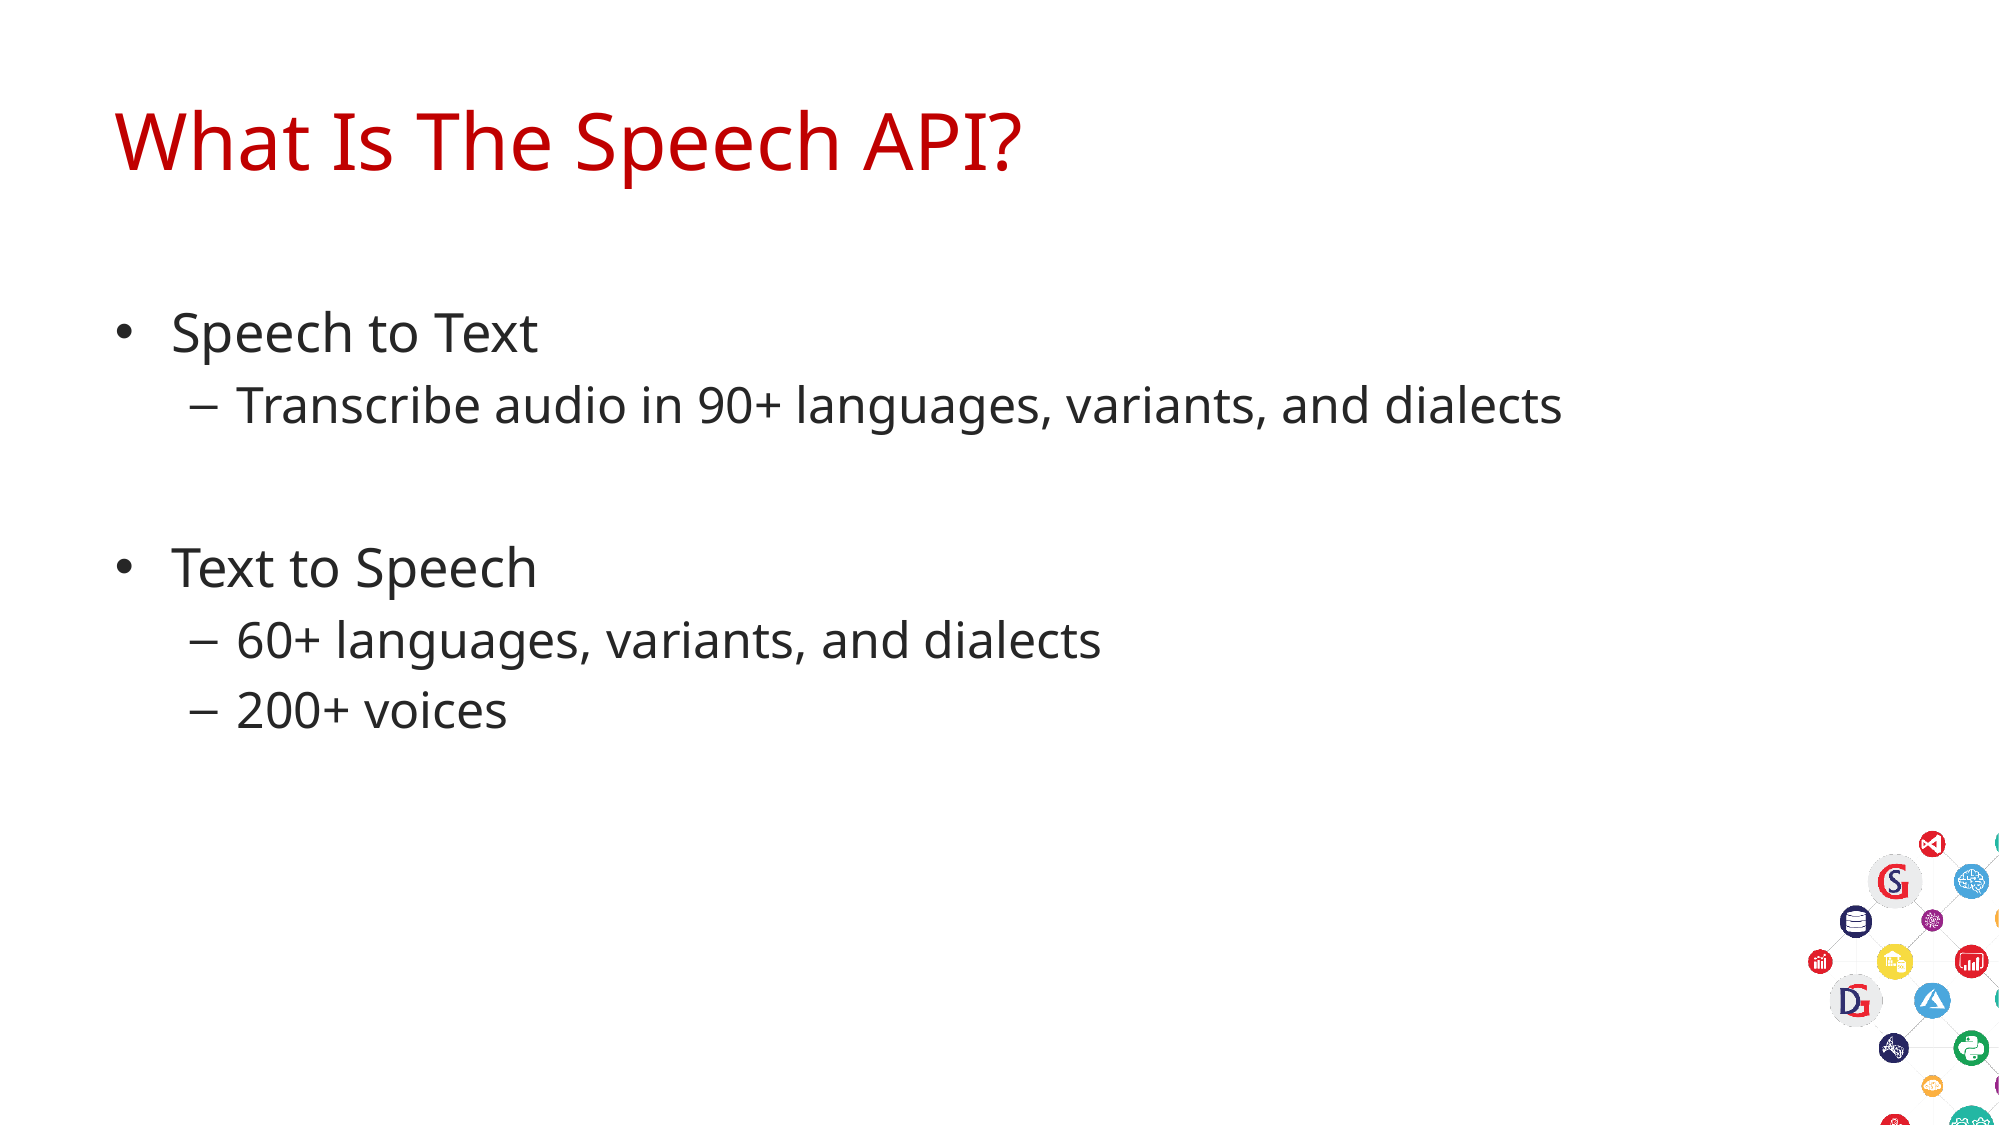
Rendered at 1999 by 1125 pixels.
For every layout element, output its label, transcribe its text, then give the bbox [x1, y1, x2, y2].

title What Is The Speech API? [99, 45, 1905, 233]
picture [1802, 822, 1999, 1125]
list Speech to Text Transcribe audio in 90+ languages, variants, and dialects Text to Speech 60+ languages, variants, and dialects 200+ voices [99, 290, 1899, 1005]
